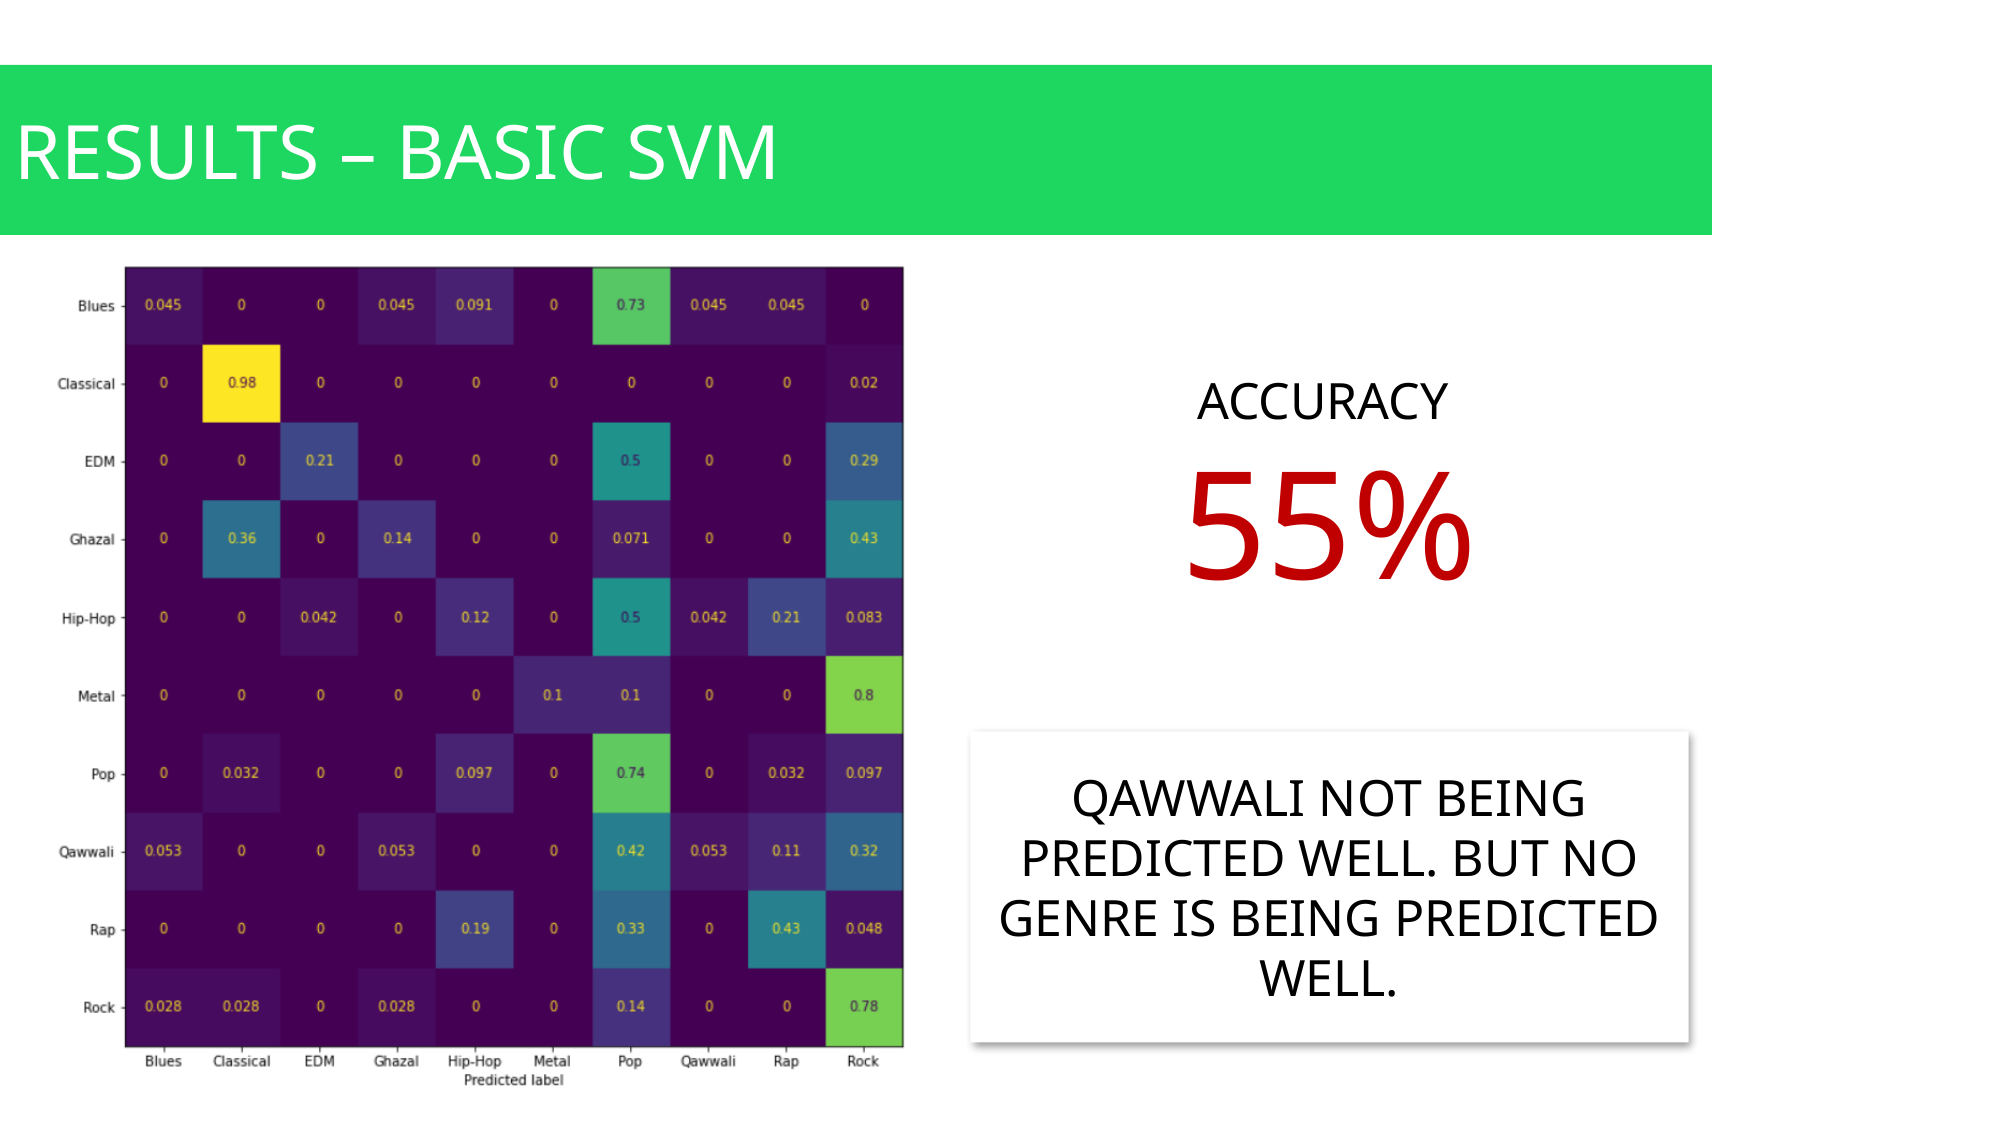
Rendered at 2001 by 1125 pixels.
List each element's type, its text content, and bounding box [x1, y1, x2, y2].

picture [52, 246, 925, 1102]
text_box ACCURACY: 55% [969, 267, 1690, 712]
text_box QAWWALI NOT BEING PREDICTED WELL. BUT NO GENRE IS BEING PREDICTED WELL. [969, 730, 1690, 1043]
text_box RESULTS – BASIC SVM [0, 64, 1713, 236]
